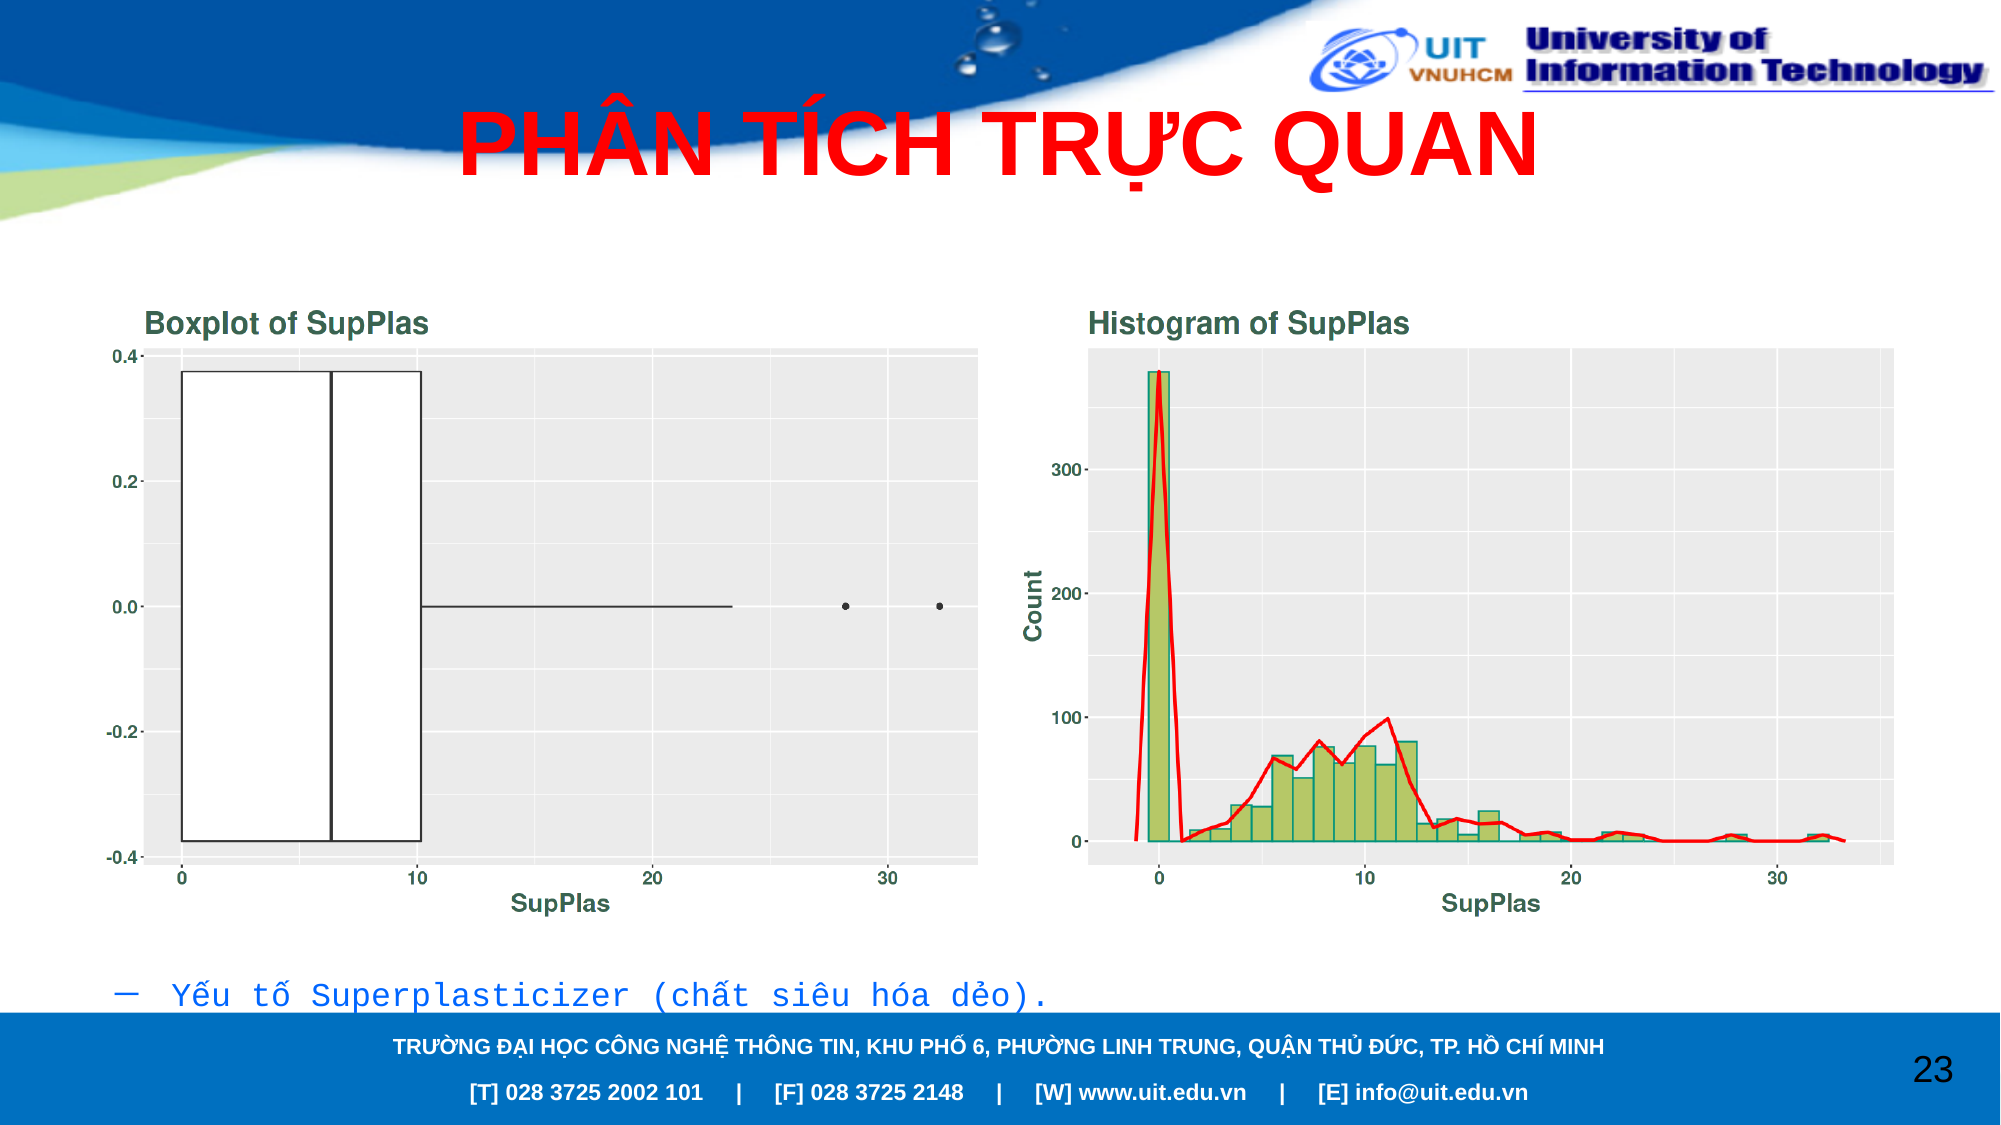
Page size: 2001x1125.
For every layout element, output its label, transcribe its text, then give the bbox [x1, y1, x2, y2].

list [99, 304, 984, 924]
title PHÂN TÍCH TRỰC QUAN [99, 45, 1900, 233]
list Yếu tố Superplasticizer (chất siêu hóa dẻo). [99, 965, 1900, 1009]
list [1016, 304, 1901, 924]
picture [0, 0, 2001, 1125]
